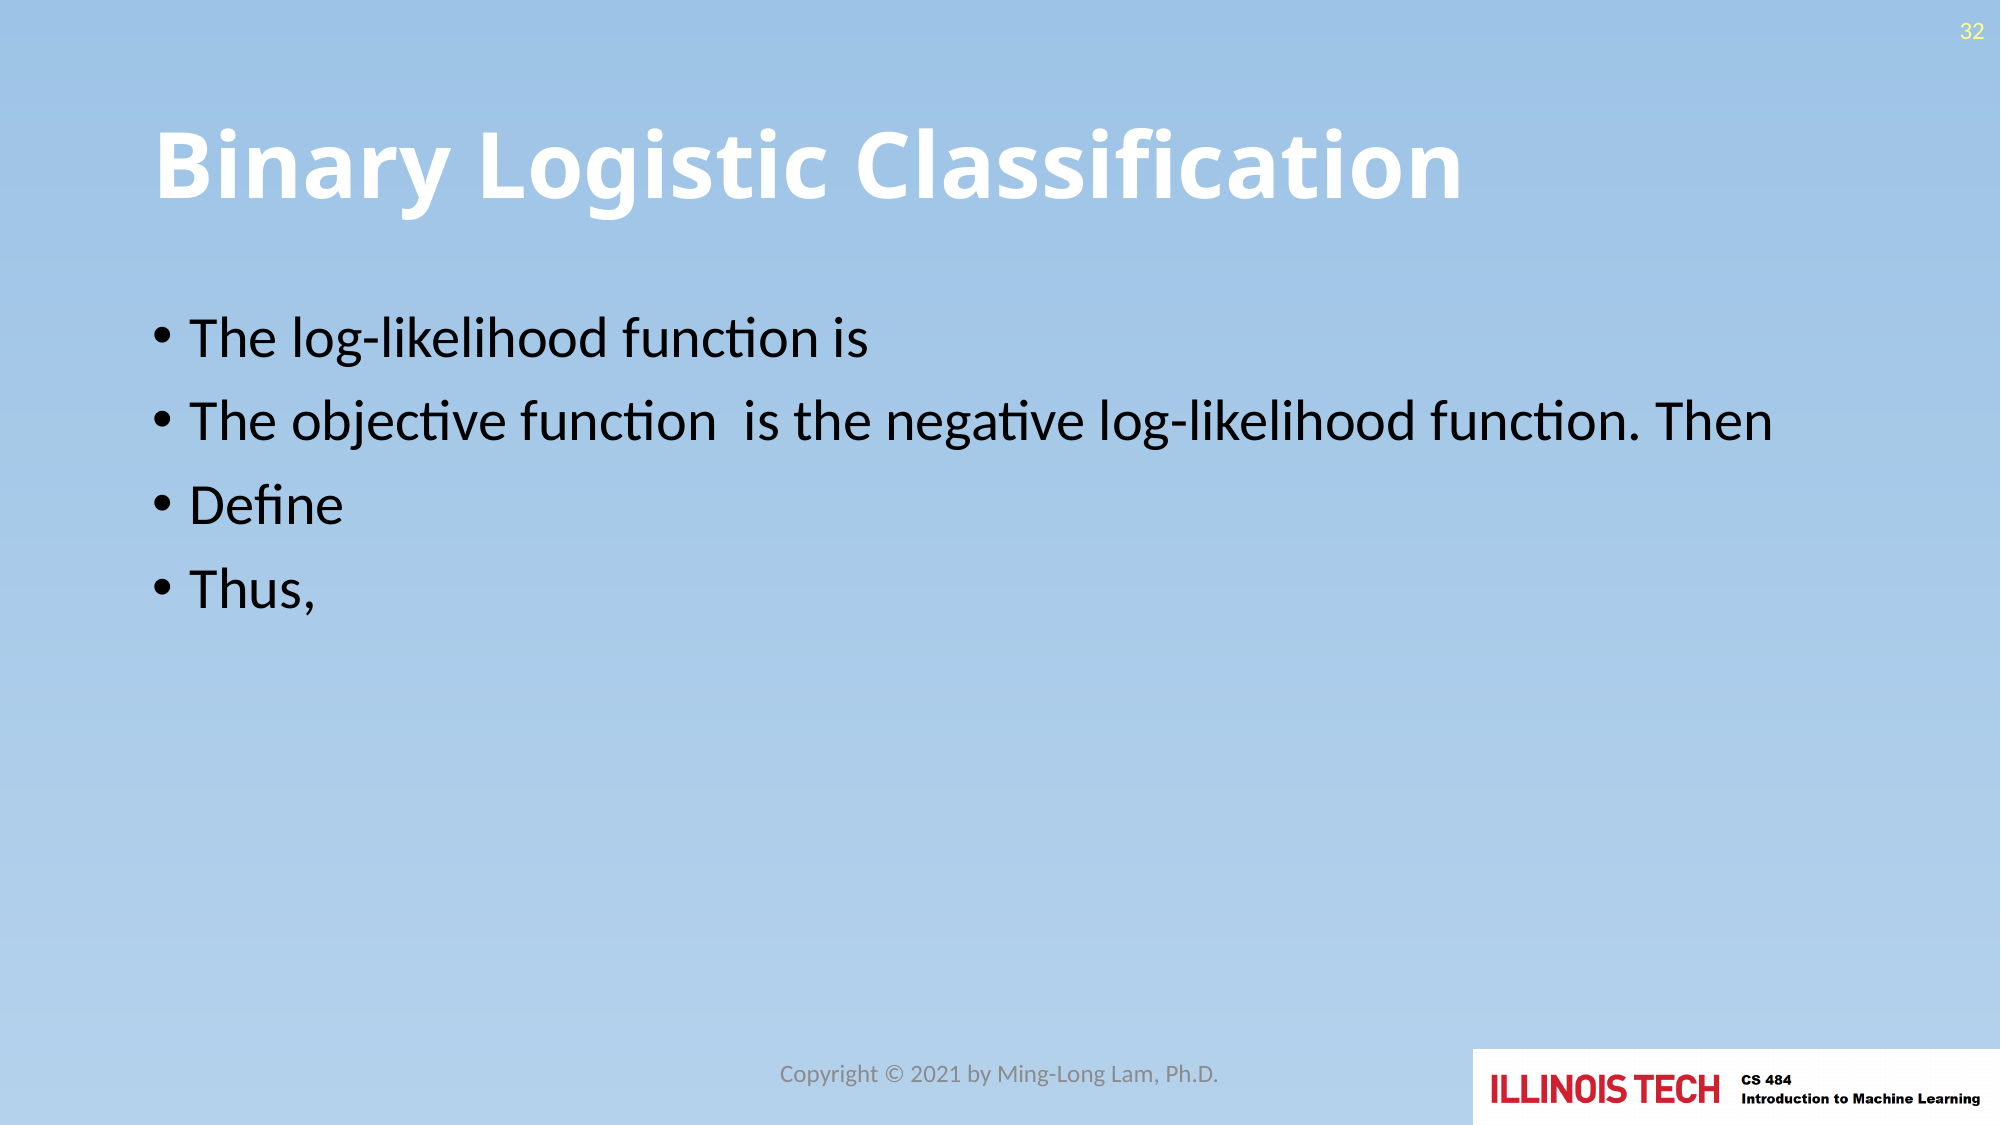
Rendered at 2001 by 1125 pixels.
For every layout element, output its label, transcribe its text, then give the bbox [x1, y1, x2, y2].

picture [1473, 1049, 2000, 1125]
slide_number 32 [1550, 0, 2000, 60]
footer Copyright © 2021 by Ming-Long Lam, Ph.D. [662, 1042, 1338, 1103]
title Binary Logistic Classification [137, 59, 1863, 278]
